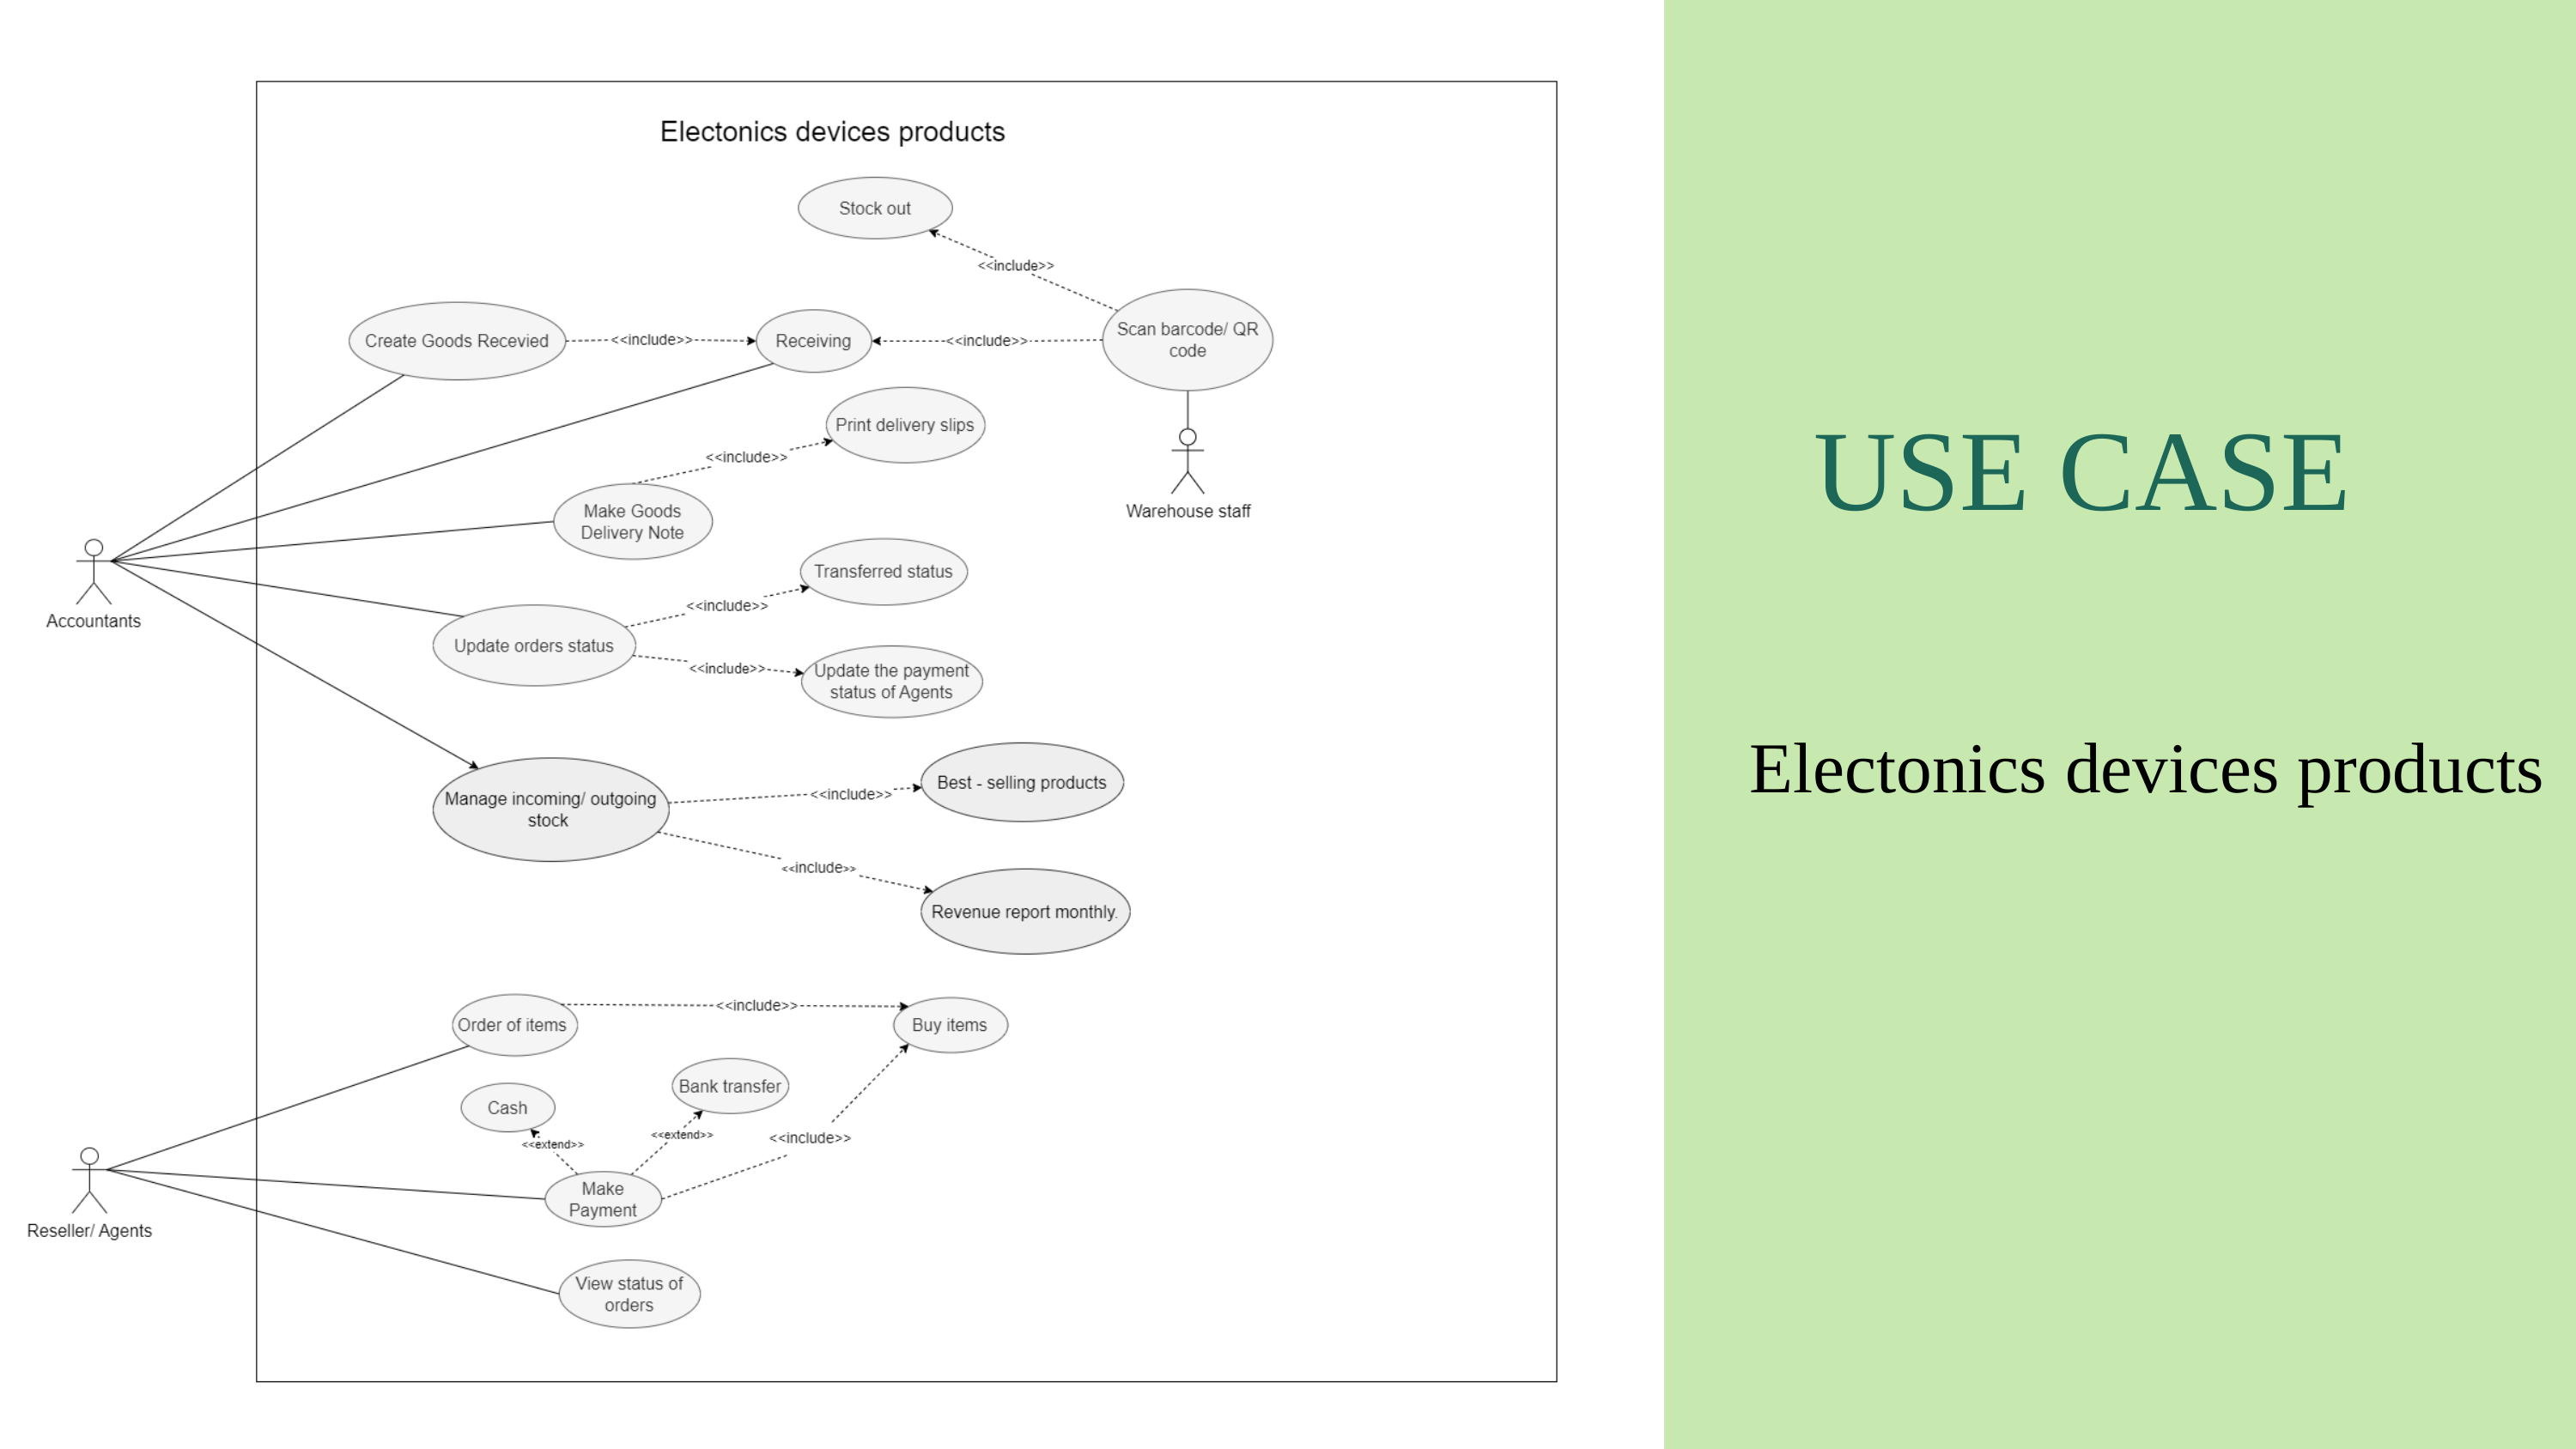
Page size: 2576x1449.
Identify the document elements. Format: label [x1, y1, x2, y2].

text_box [1749, 412, 2576, 810]
picture [0, 0, 1664, 1449]
